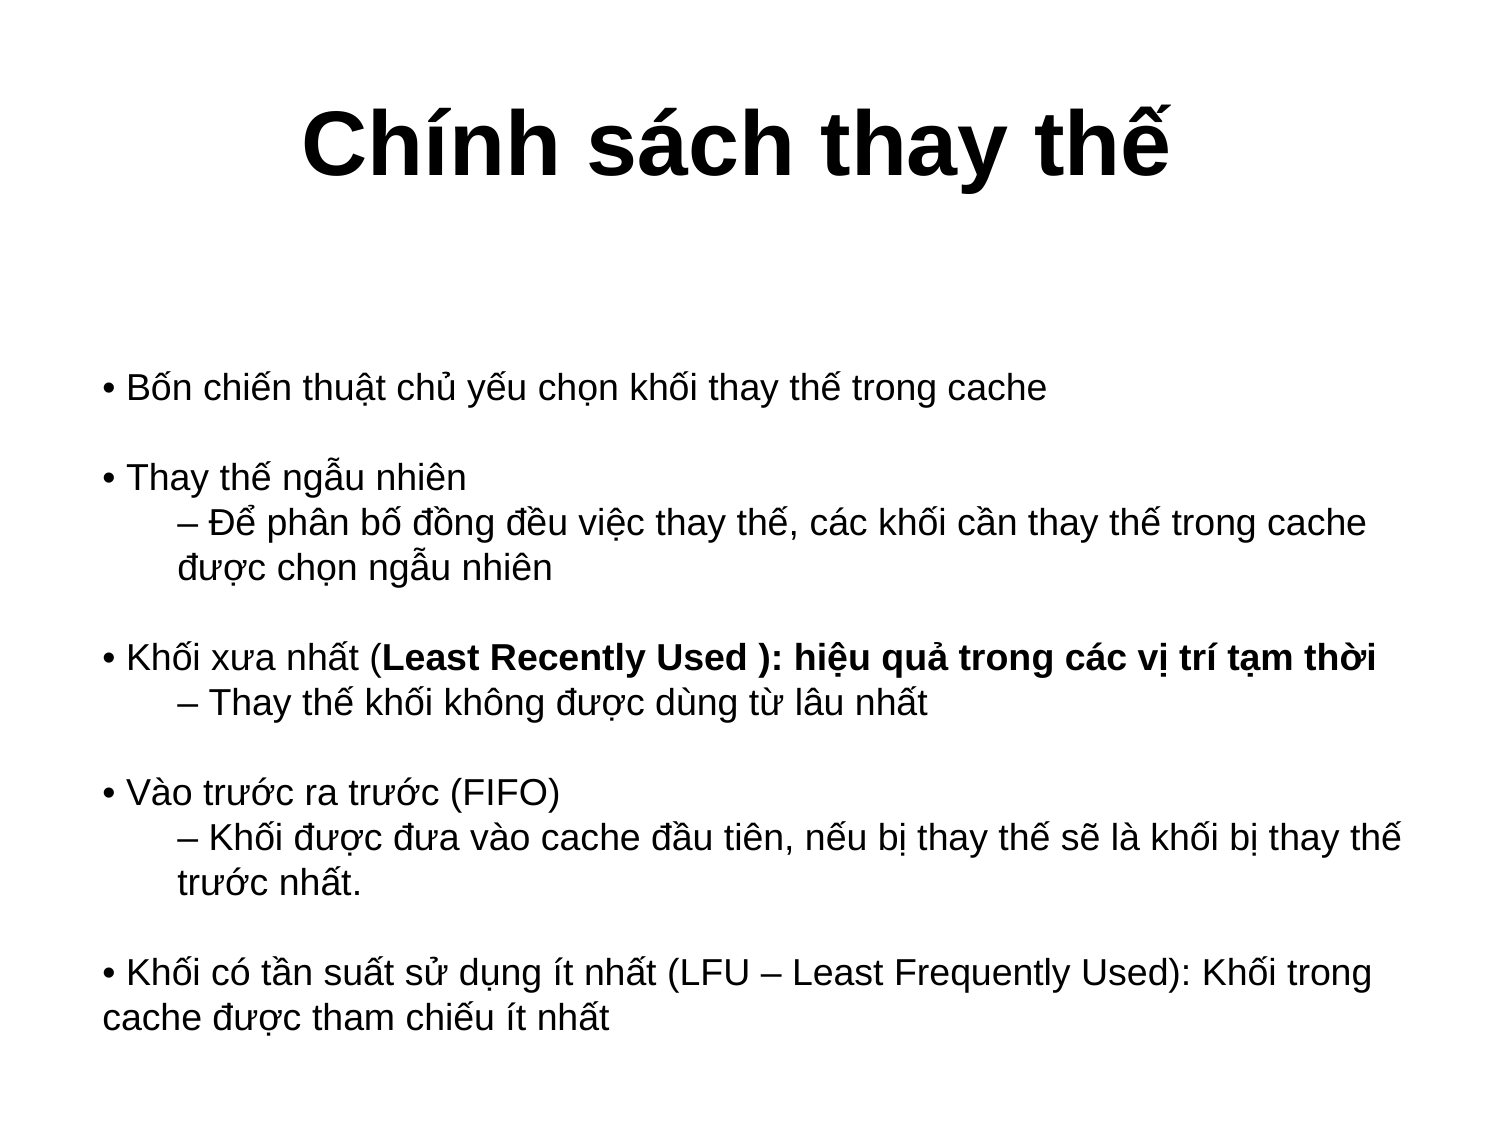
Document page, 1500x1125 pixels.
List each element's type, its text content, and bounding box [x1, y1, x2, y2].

text_box • Bốn chiến thuật chủ yếu chọn khối thay thế trong cache • Thay thế ngẫu nhiên – Để phân bố đồng đều việc thay thế, các khối cần thay thế trong cache được chọn ngẫu nhiên • Khối xưa nhất (Least Recently Used ): hiệu quả trong các vị trí tạm thời – Thay thế khối không được dùng từ lâu nhất • Vào trước ra trước (FIFO) – Khối được đưa vào cache đầu tiên, nếu bị thay thế sẽ là khối bị thay thế trước nhất. • Khối có tần suất sử dụng ít nhất (LFU – Least Frequently Used): Khối trong cache được tham chiếu ít nhất [87, 356, 1438, 1046]
title Chính sách thay thế [75, 45, 1425, 233]
